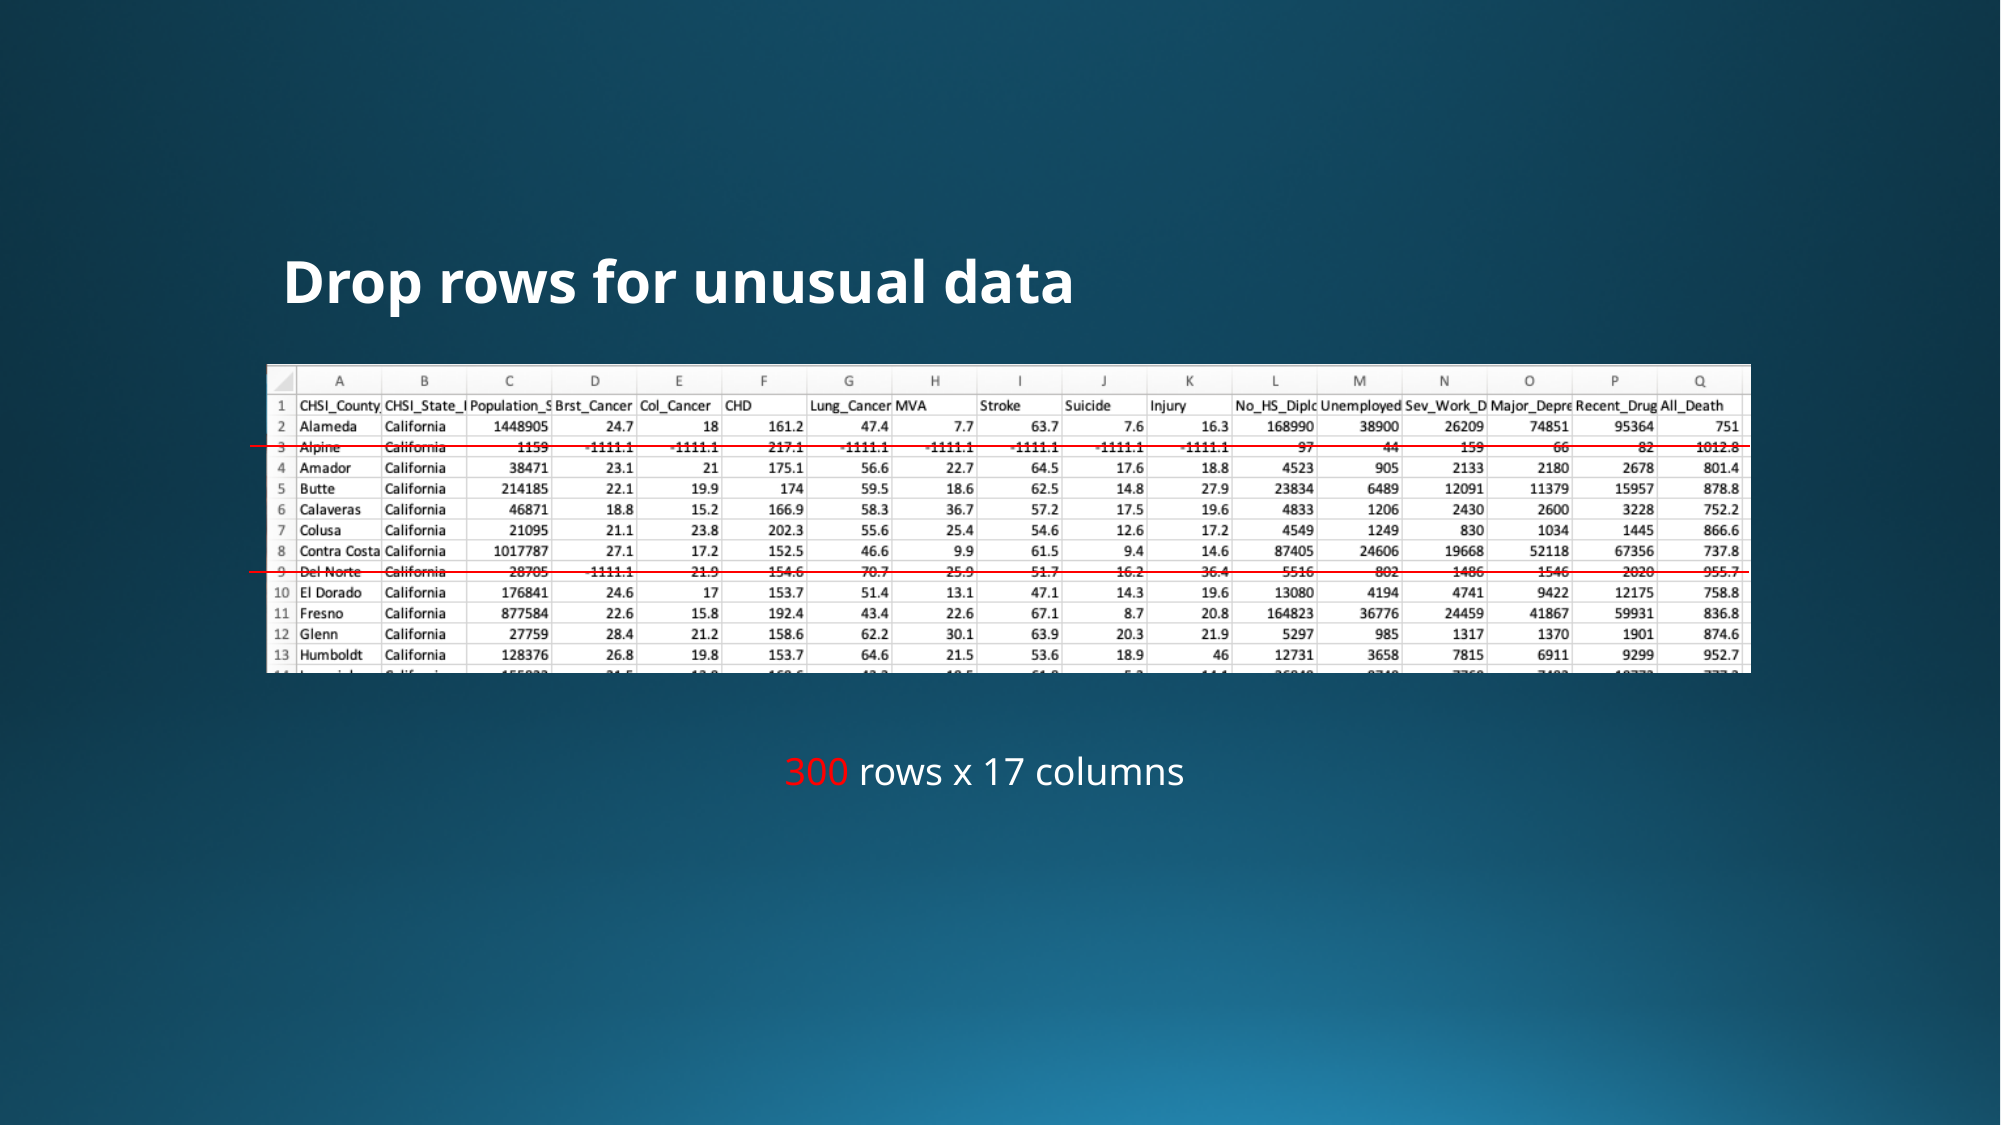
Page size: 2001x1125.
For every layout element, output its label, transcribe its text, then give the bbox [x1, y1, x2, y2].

text_box 300 rows x 17 columns [769, 740, 1201, 800]
text_box Drop rows for unusual data [267, 238, 1091, 323]
picture [0, 0, 2001, 1125]
